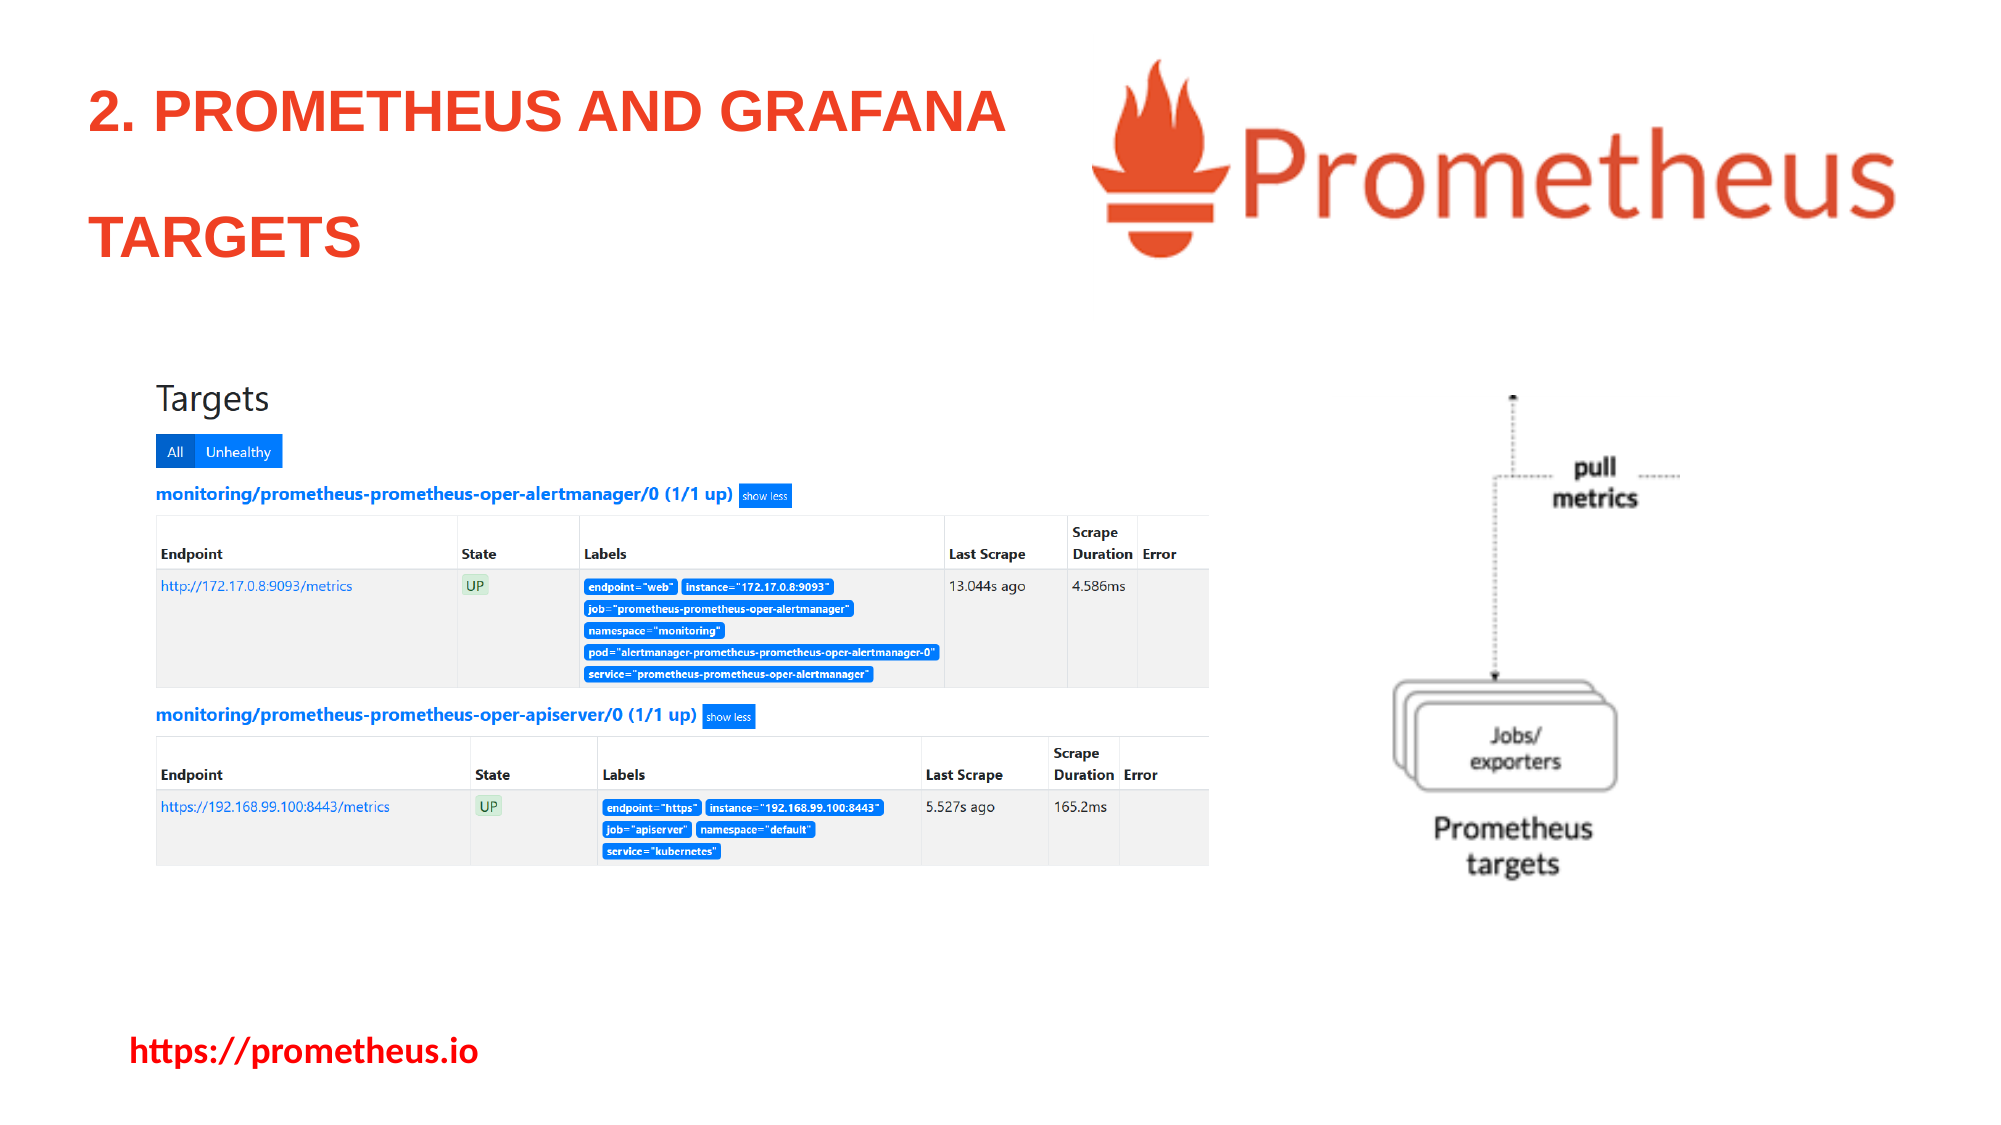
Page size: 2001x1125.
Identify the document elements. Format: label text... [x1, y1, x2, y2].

picture [1332, 395, 1680, 905]
text_box https://prometheus.io [114, 1018, 2000, 1079]
picture [151, 364, 1209, 881]
picture [1092, 34, 1920, 321]
title 2. Prometheus and Grafana Targets [88, 88, 1092, 183]
